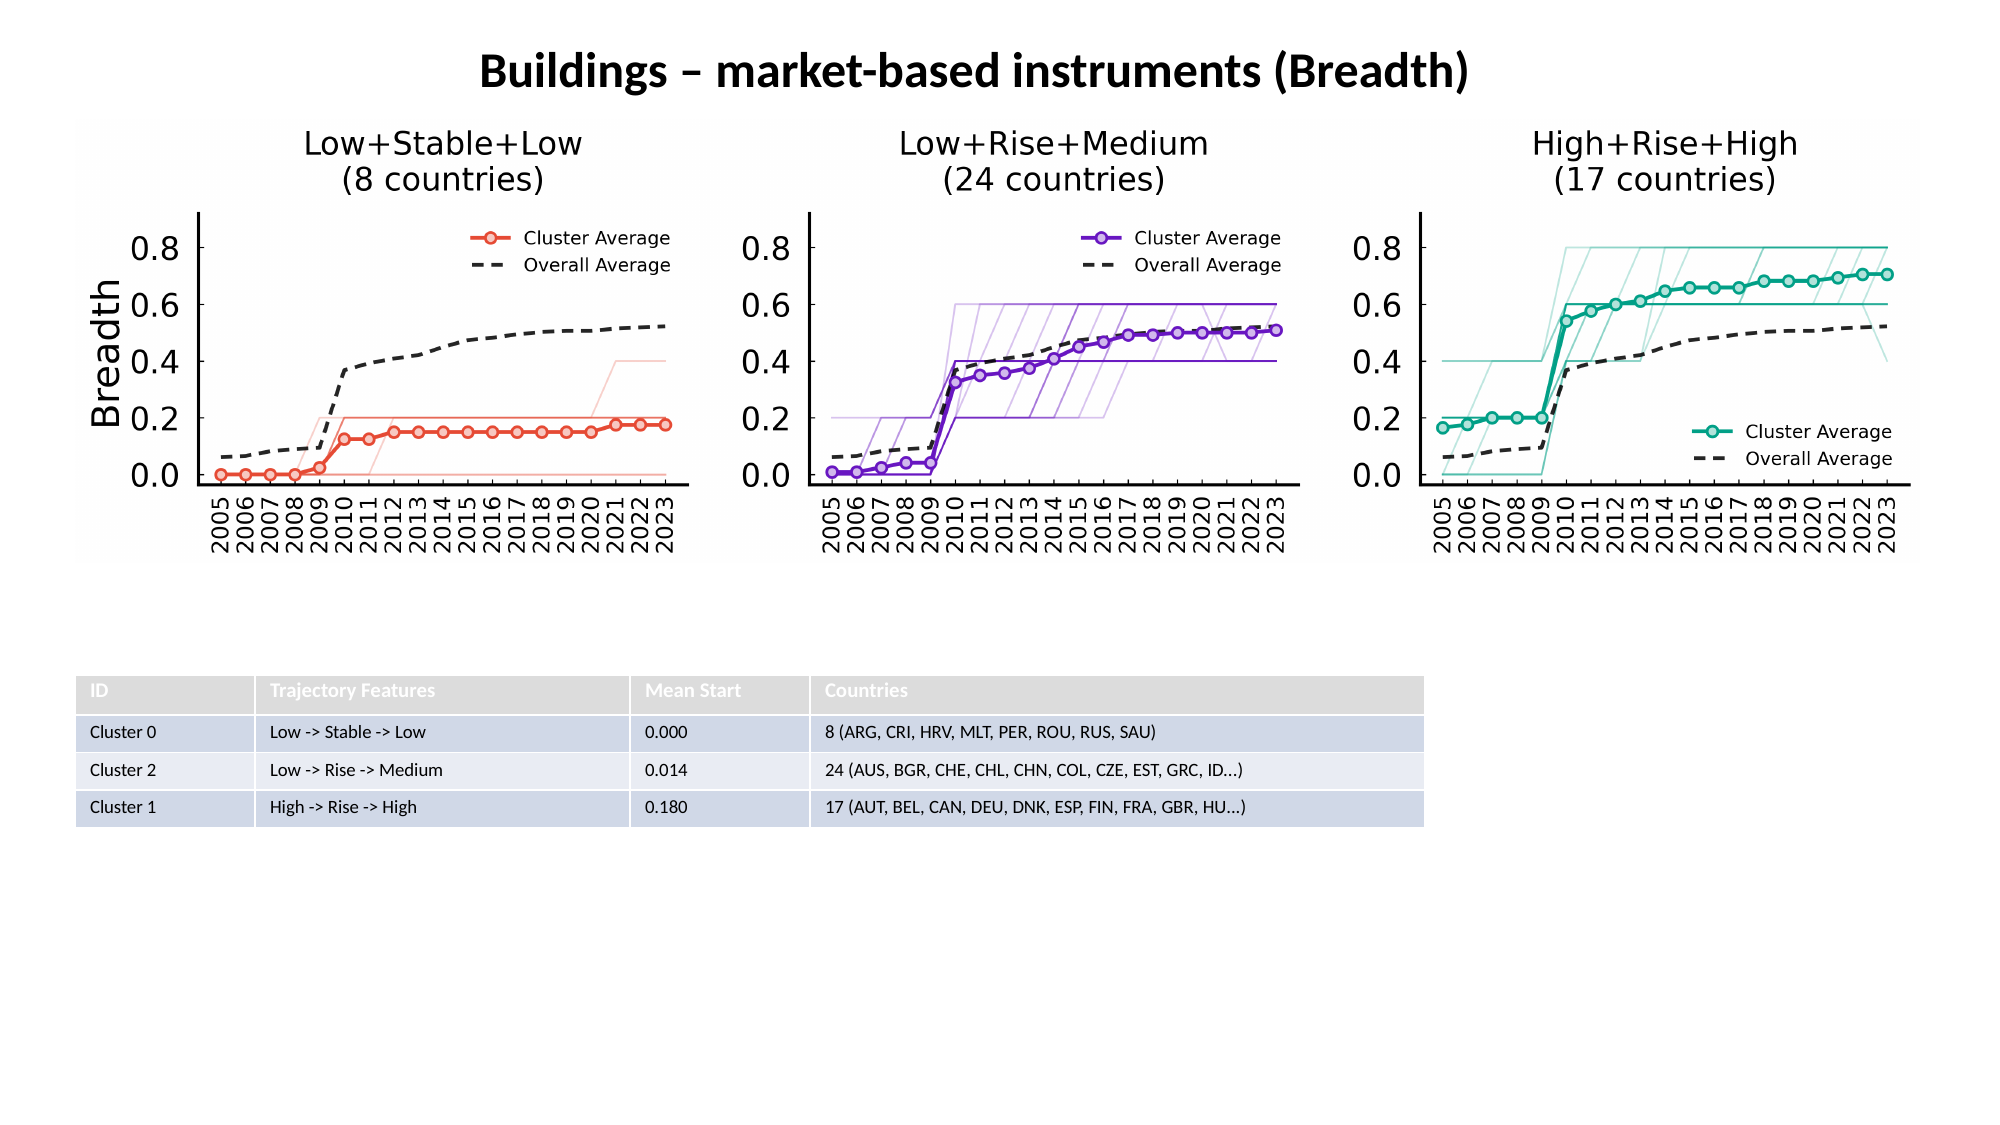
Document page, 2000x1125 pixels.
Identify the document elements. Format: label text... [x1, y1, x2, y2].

table_cell 0.180 [631, 791, 809, 827]
table_cell Cluster 0 [76, 716, 254, 752]
table_cell 0.000 [631, 716, 809, 752]
text_box Buildings – market-based instruments (Breadth) [464, 29, 1486, 105]
table_cell 24 (AUS, BGR, CHE, CHL, CHN, COL, CZE, EST, GRC, ID...) [811, 753, 1424, 789]
table_cell Cluster 1 [76, 791, 254, 827]
picture [74, 119, 1921, 563]
table_cell Low -> Rise -> Medium [256, 753, 629, 789]
table_cell Low -> Stable -> Low [256, 716, 629, 752]
table_cell 0.014 [631, 753, 809, 789]
table_cell 8 (ARG, CRI, HRV, MLT, PER, ROU, RUS, SAU) [811, 716, 1424, 752]
table_header ID [76, 676, 254, 714]
table_header Mean Start [631, 676, 809, 714]
table_cell 17 (AUT, BEL, CAN, DEU, DNK, ESP, FIN, FRA, GBR, HU...) [811, 791, 1424, 827]
table_header Trajectory Features [256, 676, 629, 714]
table_cell High -> Rise -> High [256, 791, 629, 827]
table_cell Cluster 2 [76, 753, 254, 789]
table_header Countries [811, 676, 1424, 714]
